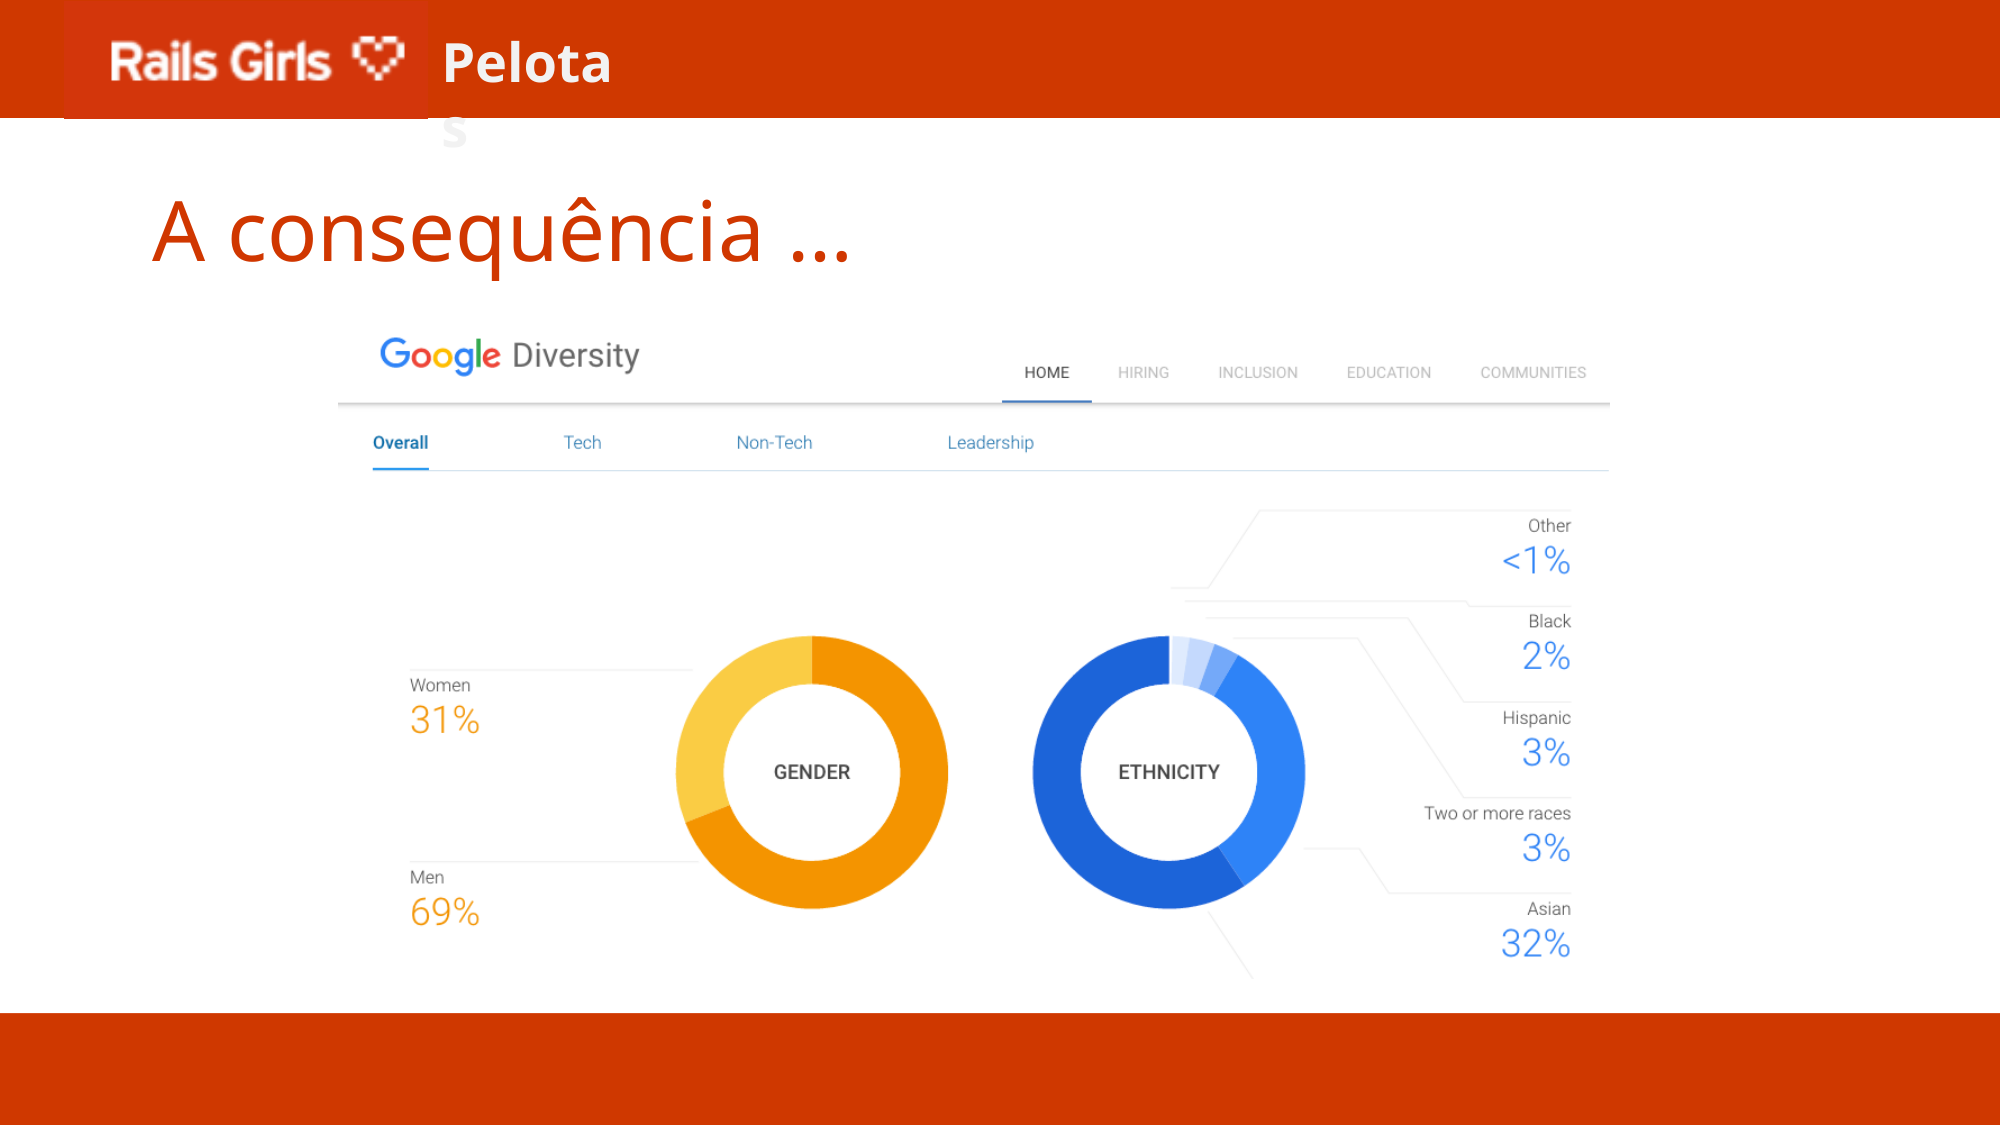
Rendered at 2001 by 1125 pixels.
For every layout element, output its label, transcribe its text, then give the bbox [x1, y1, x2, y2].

title A consequência … [137, 155, 1863, 315]
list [338, 314, 1610, 979]
picture [64, 1, 428, 119]
